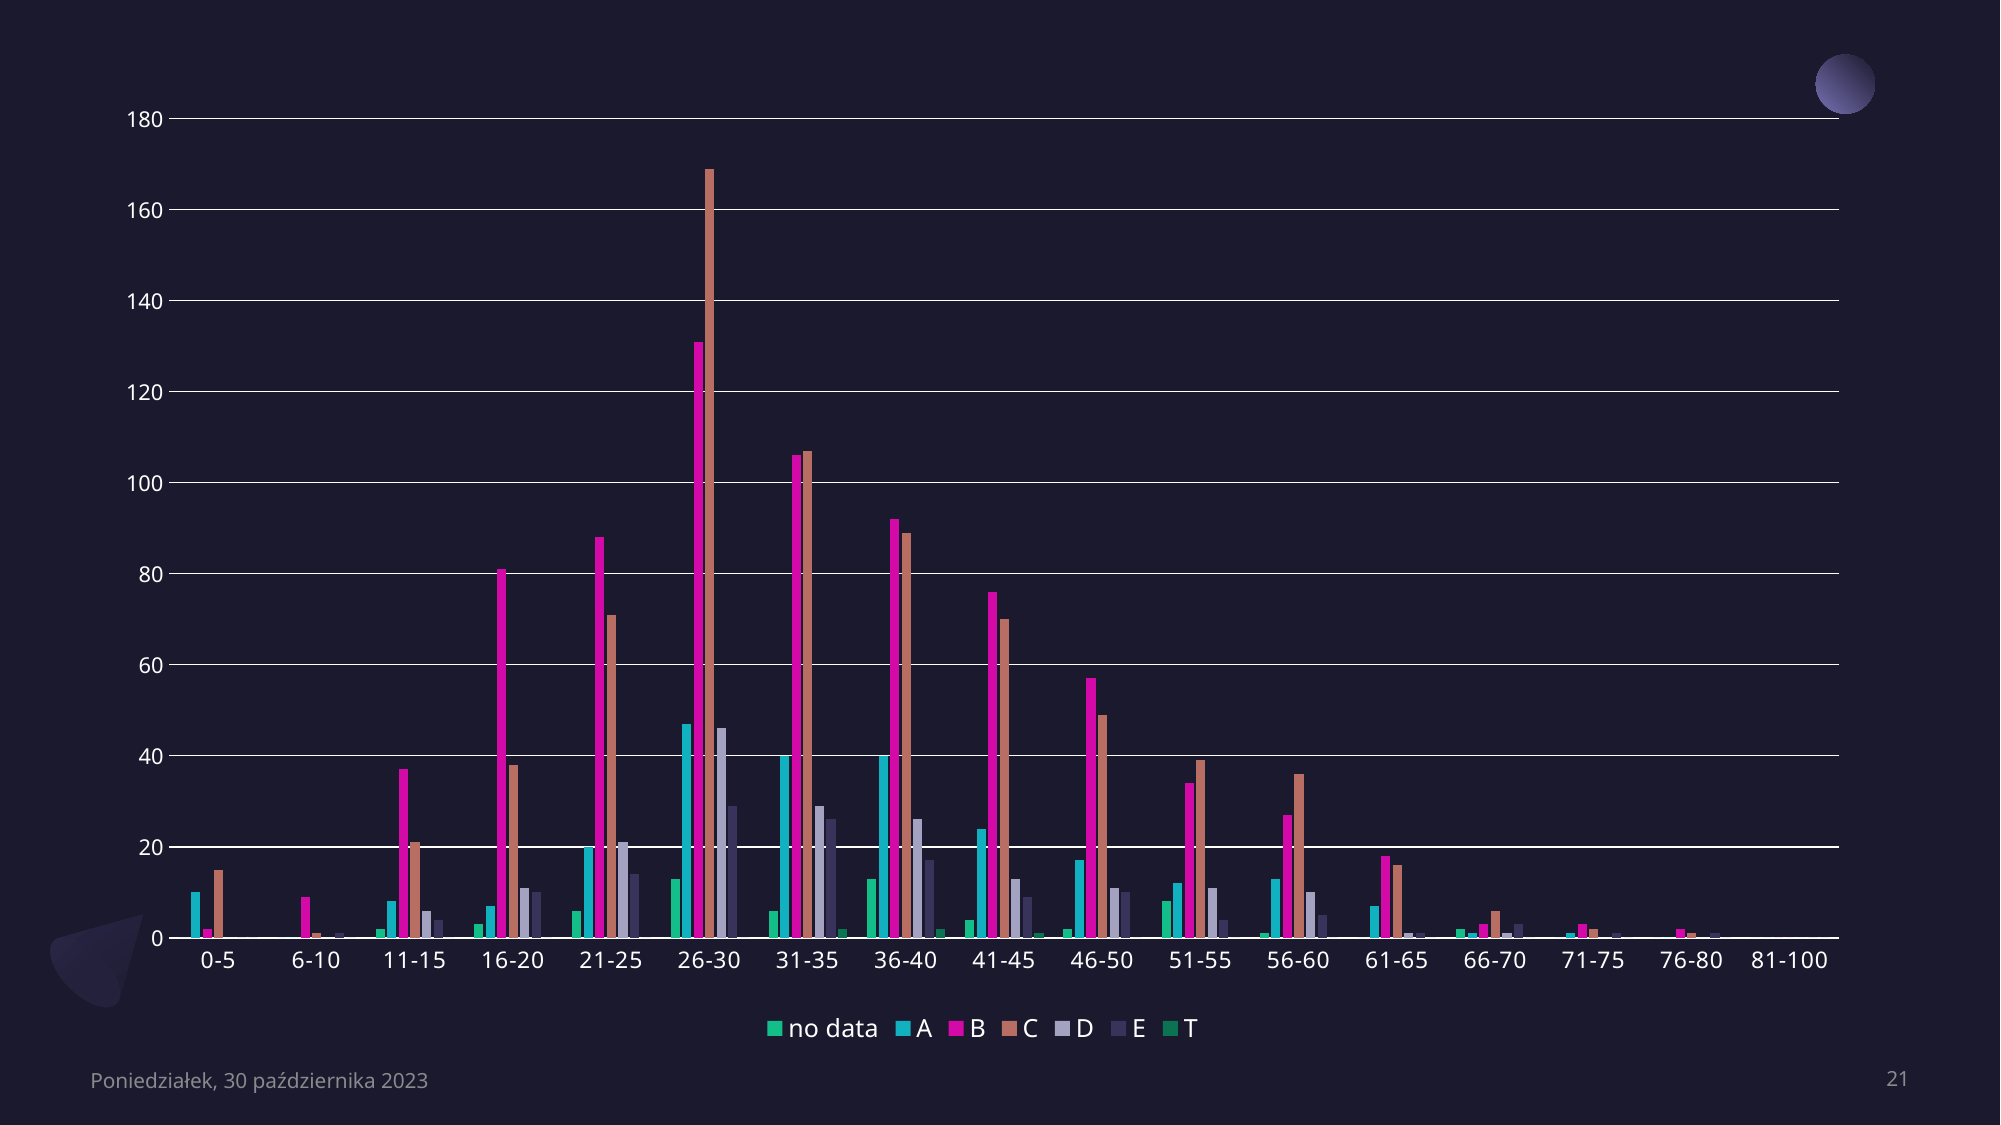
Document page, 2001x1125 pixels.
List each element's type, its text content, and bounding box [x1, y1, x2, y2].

slide_number Poniedziałek, 30 października 2023 [90, 1067, 522, 1093]
slide_number 21 [1632, 1067, 1910, 1093]
chart [90, 84, 1875, 1052]
